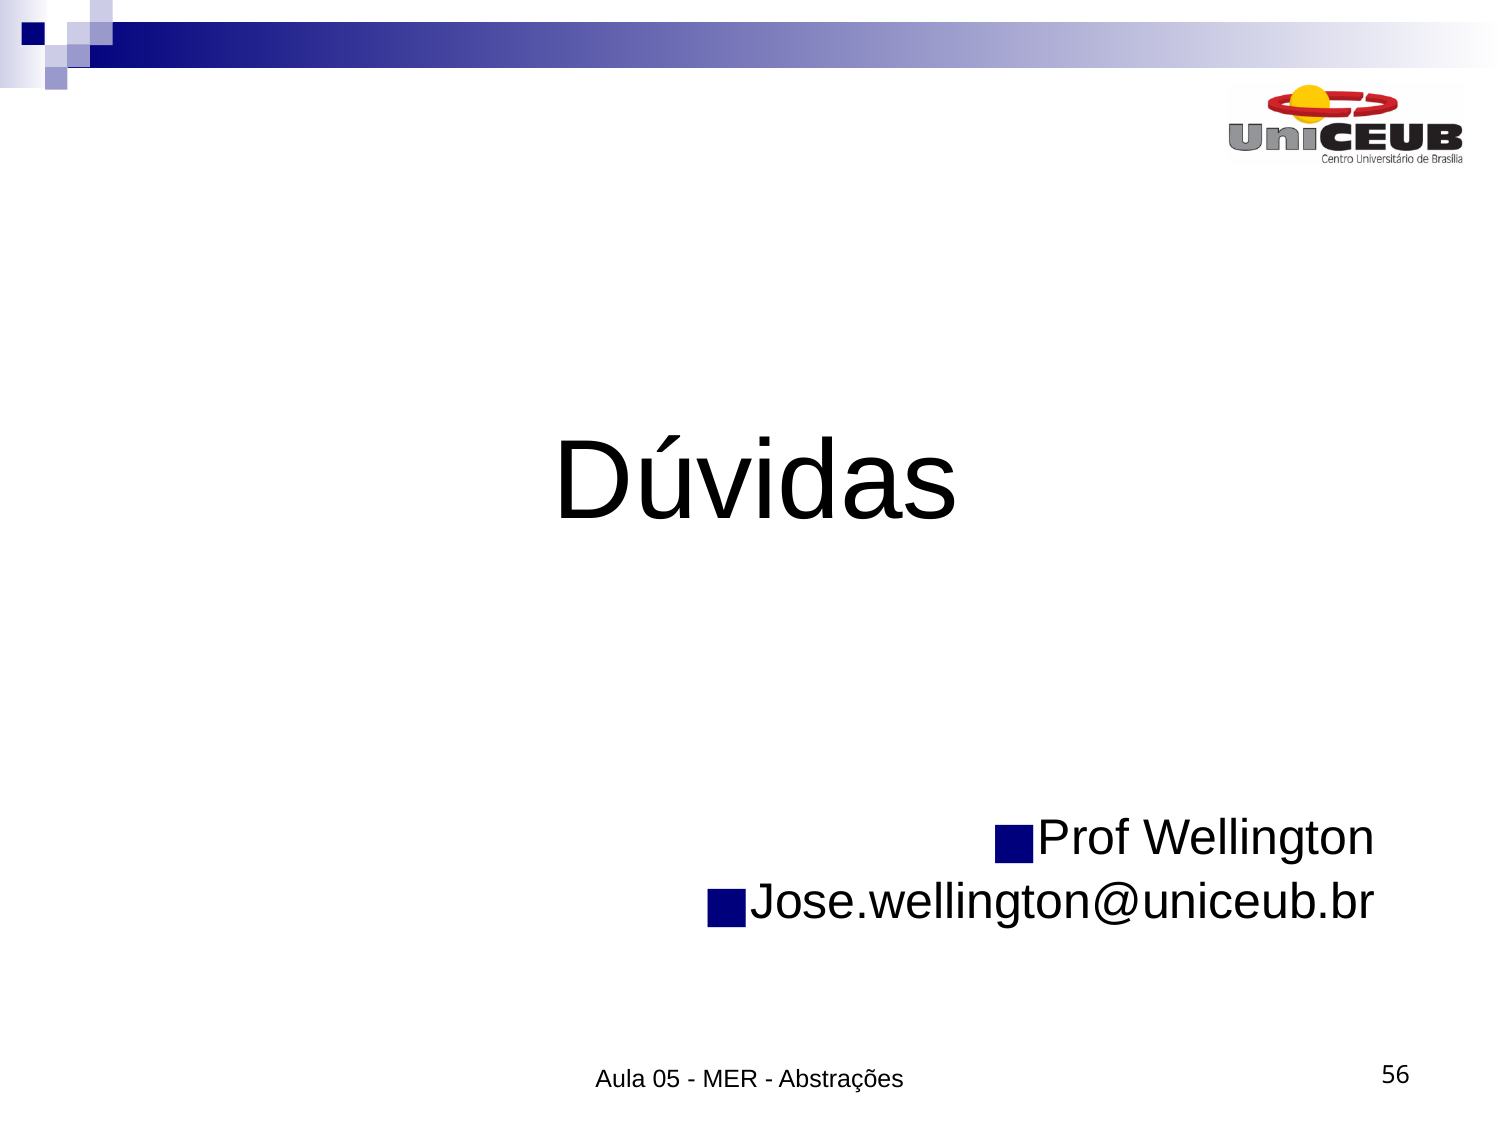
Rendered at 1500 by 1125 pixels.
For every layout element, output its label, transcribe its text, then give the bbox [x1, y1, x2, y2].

title Dúvidas [478, 314, 1034, 634]
text_box ‹#› [1074, 1024, 1425, 1100]
footer Aula 05 - MER - Abstrações [512, 1025, 988, 1100]
text_box Prof Wellington Jose.wellington@uniceub.br [419, 739, 1391, 965]
picture [1227, 83, 1464, 165]
